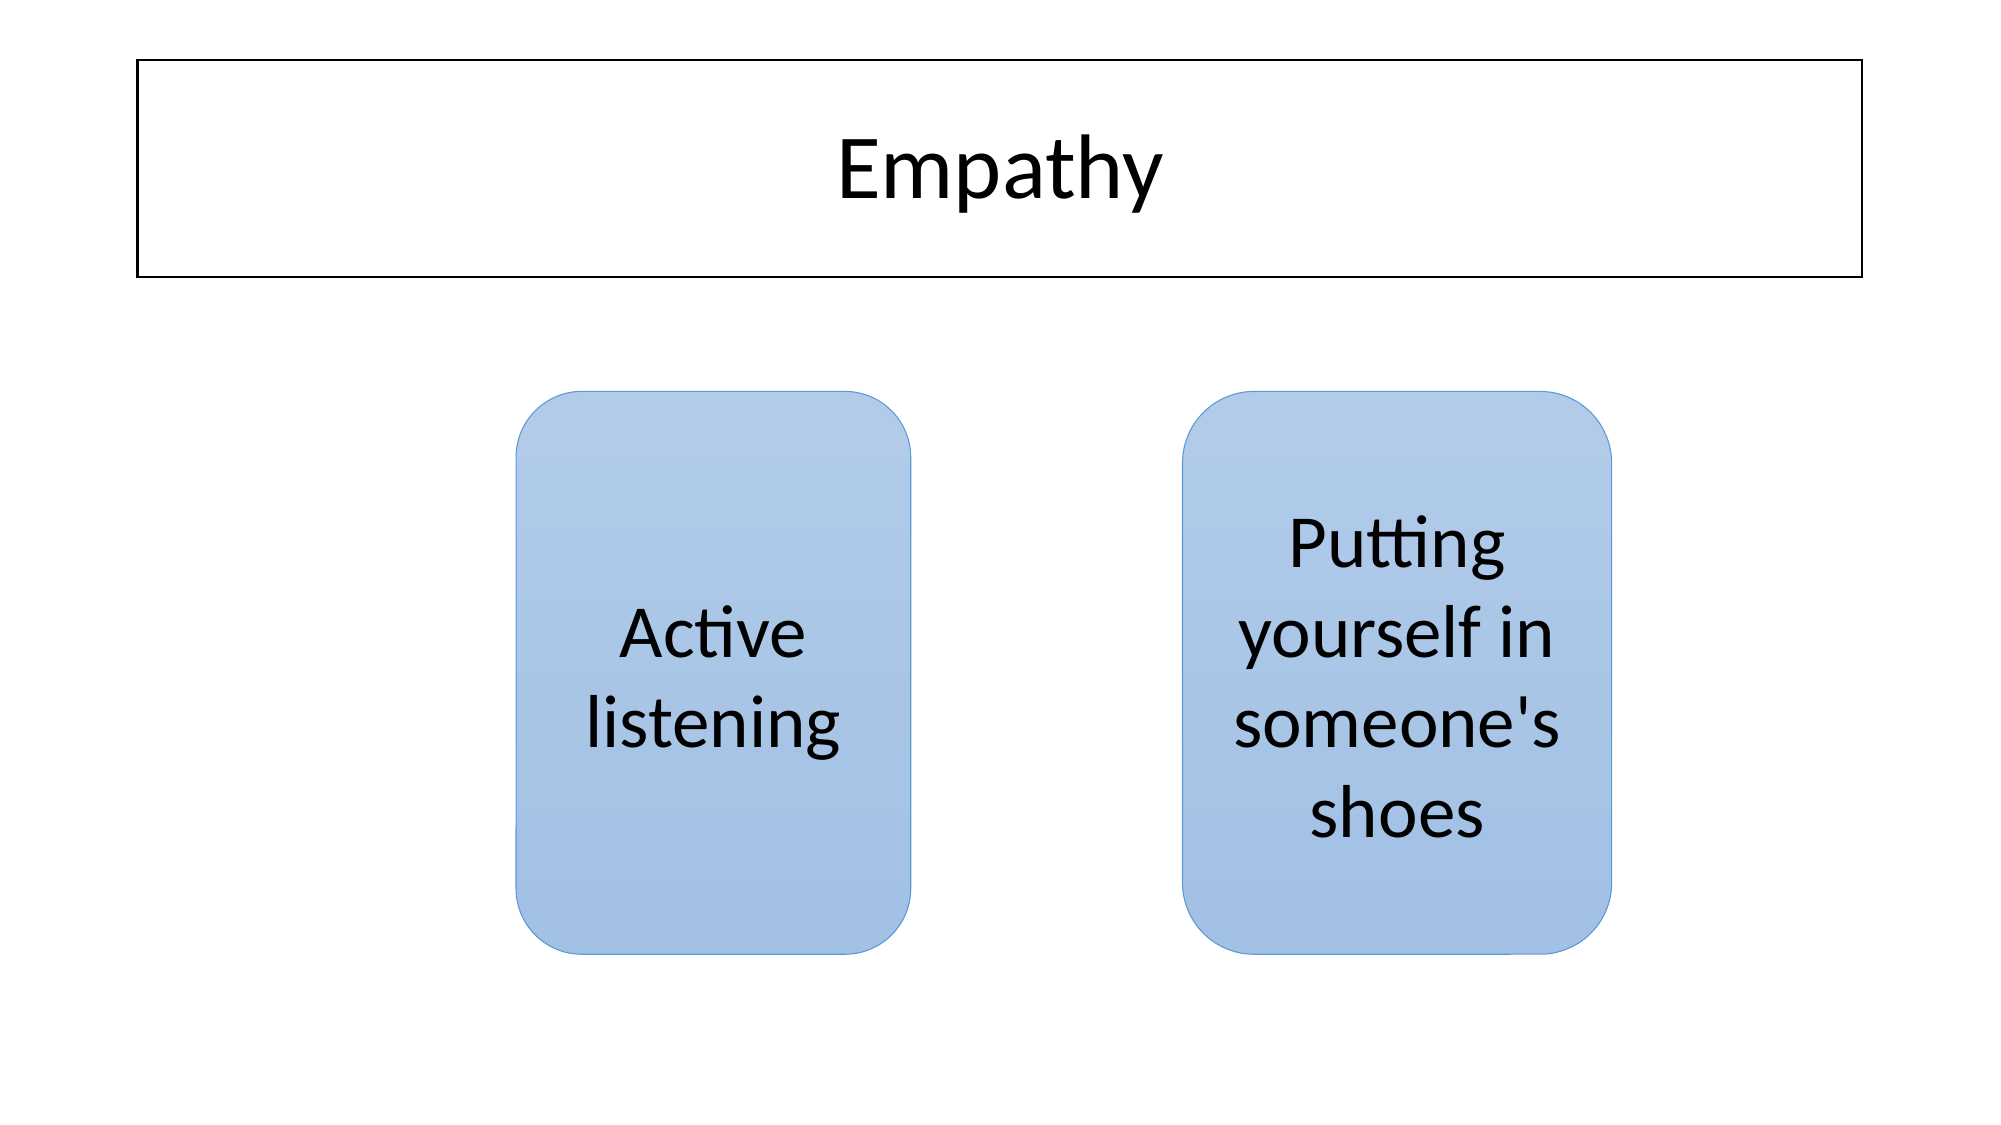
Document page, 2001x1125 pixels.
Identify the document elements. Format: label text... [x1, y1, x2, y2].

title Empathy [136, 59, 1863, 278]
text_box Active listening [515, 390, 912, 955]
text_box Putting yourself in someone's shoes [1181, 390, 1613, 955]
